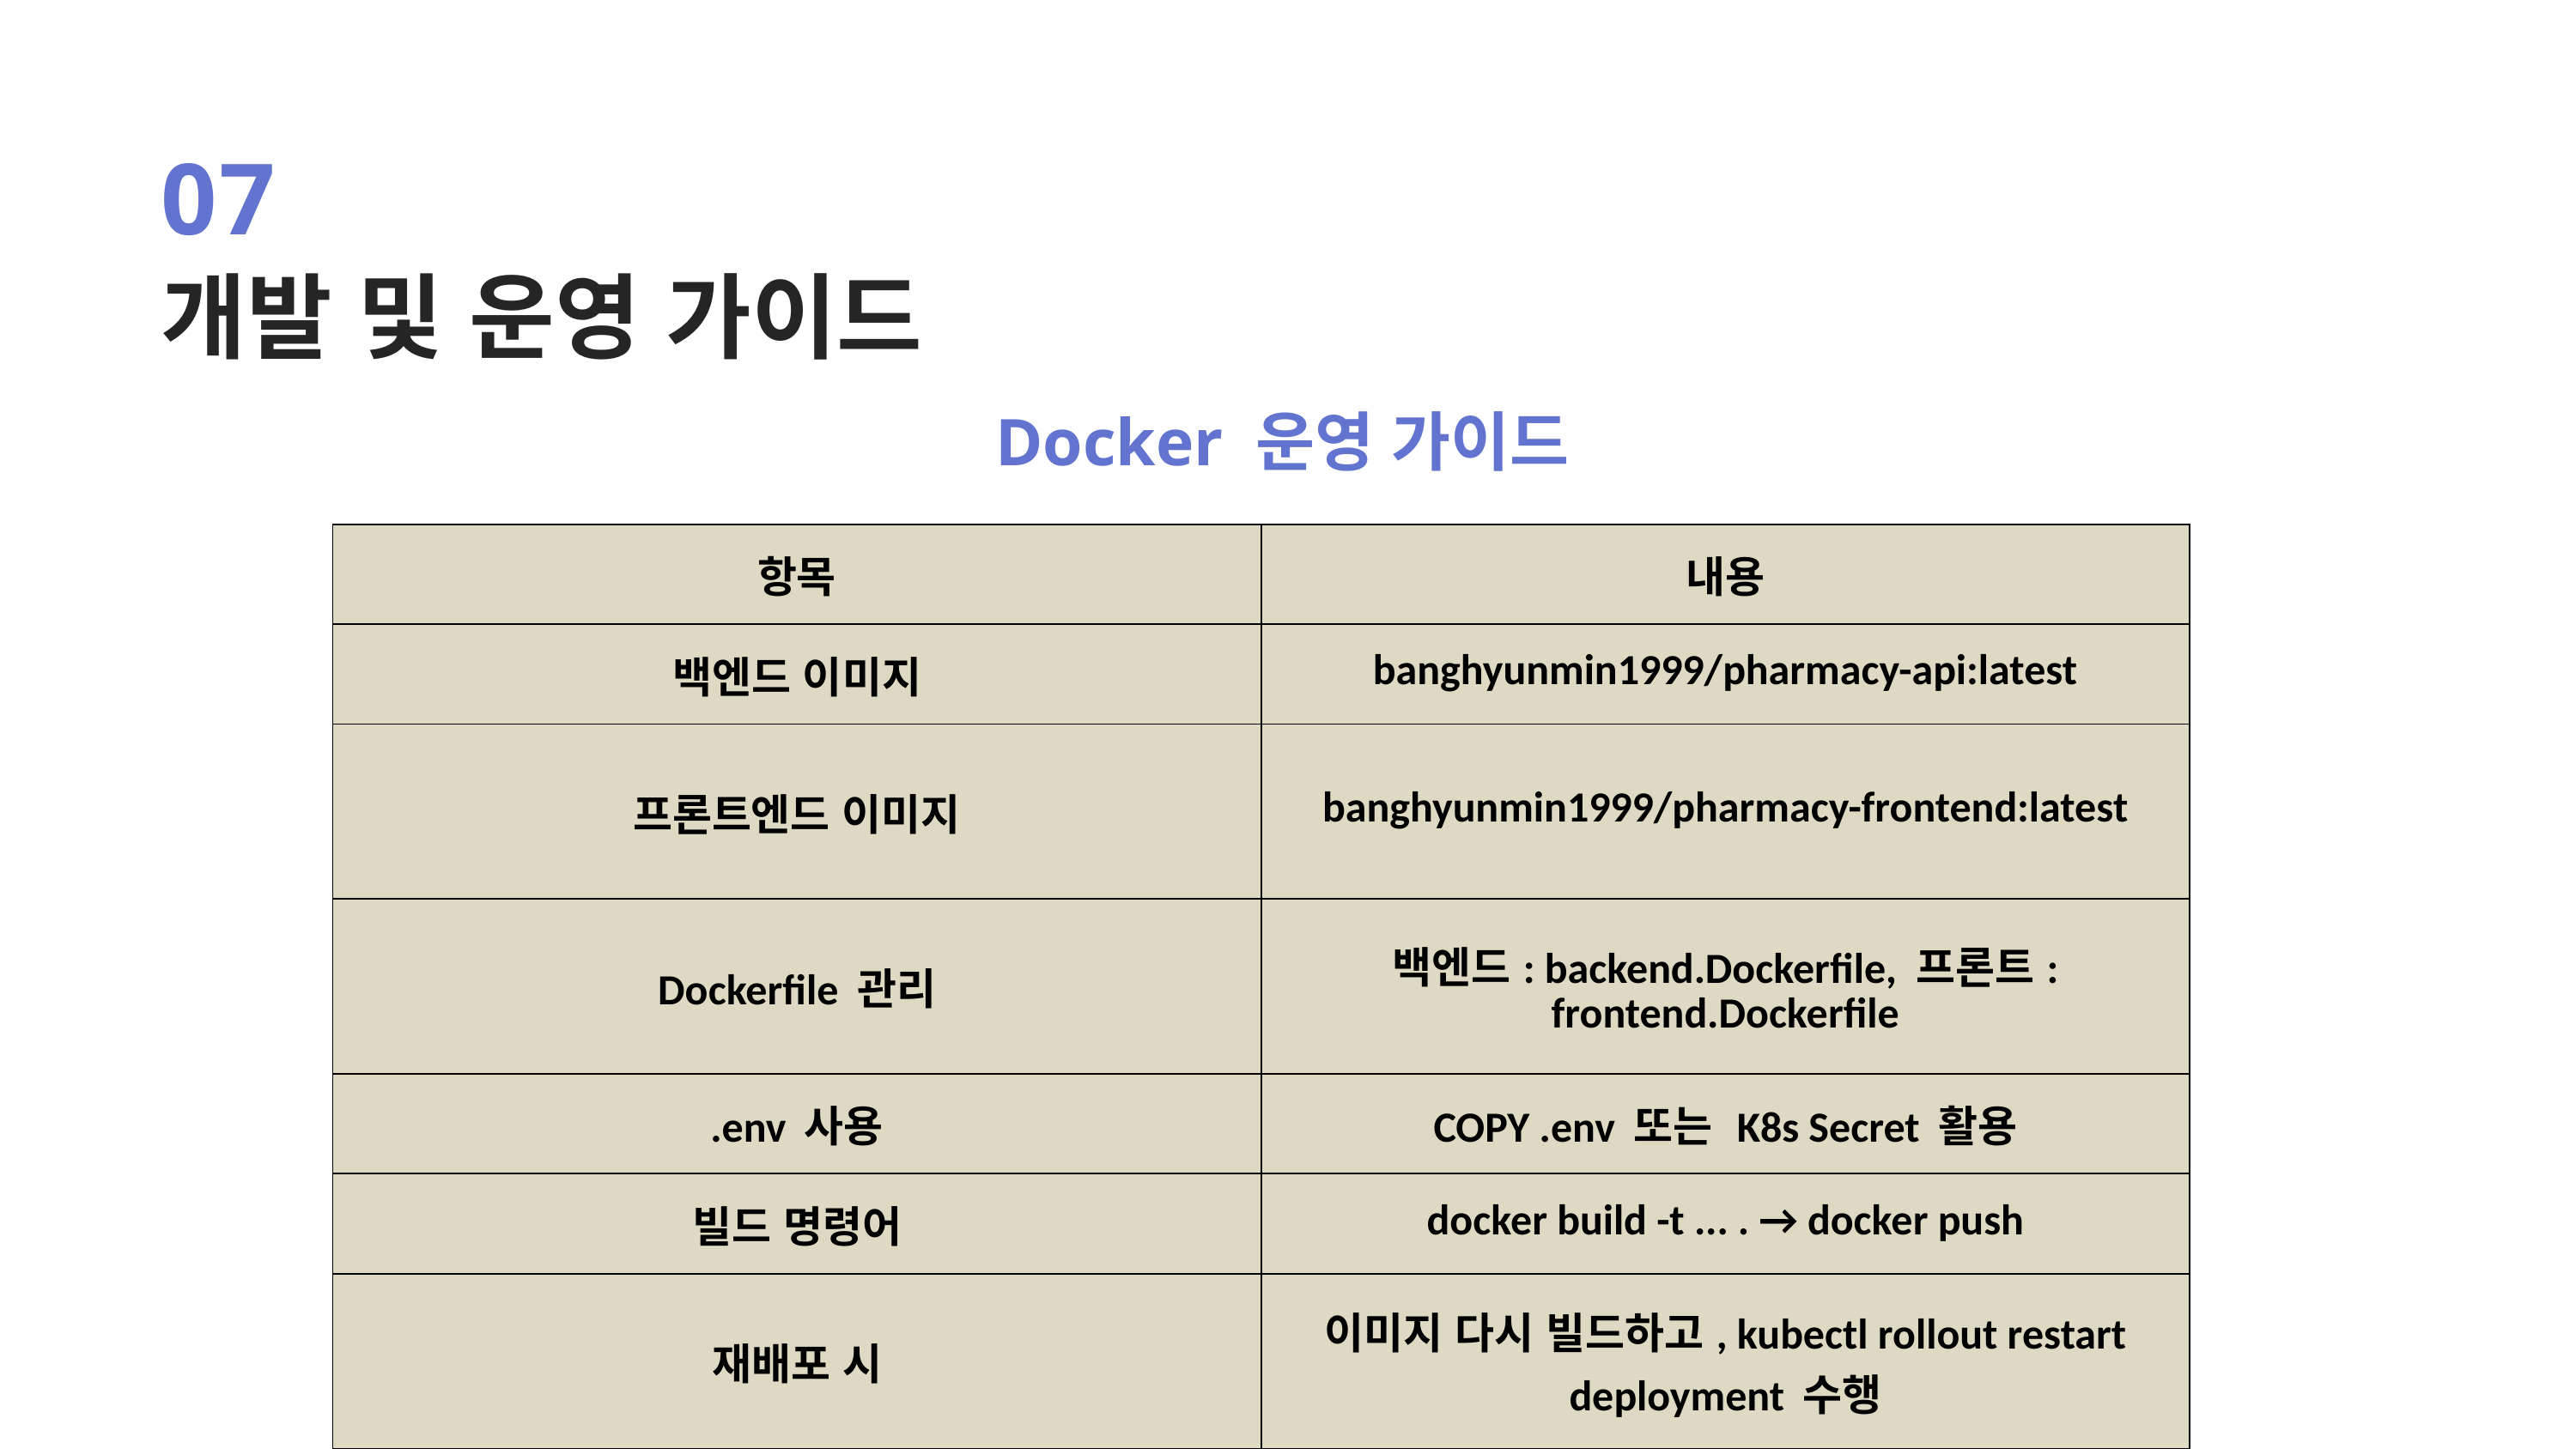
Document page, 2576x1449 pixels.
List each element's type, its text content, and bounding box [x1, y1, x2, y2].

table_cell 빌드 명령어 [333, 1174, 1261, 1273]
text_box 개발 및 운영 가이드 [161, 184, 1020, 370]
table_cell .env 사용 [333, 1075, 1261, 1173]
table_cell 백엔드 이미지 [333, 625, 1261, 724]
table_cell banghyunmin1999/pharmacy-frontend:latest [1262, 724, 2189, 898]
table_cell banghyunmin1999/pharmacy-api:latest [1262, 625, 2189, 724]
table_cell 재배포 시 [333, 1275, 1261, 1448]
table_header 항목 [333, 525, 1261, 623]
table_cell Dockerfile 관리 [333, 900, 1261, 1073]
table_header 내용 [1262, 525, 2189, 623]
table_cell 백엔드: backend.Dockerfile, 프론트: frontend.Dockerfile [1262, 900, 2189, 1073]
table_cell 이미지 다시 빌드하고, kubectl rollout restart deployment 수행 [1262, 1275, 2189, 1448]
table_cell COPY .env 또는 K8s Secret 활용 [1262, 1075, 2189, 1173]
text_box Docker 운영 가이드 [995, 398, 1581, 479]
text_box 07 [161, 58, 358, 184]
table_cell docker build -t ... . → docker push [1262, 1174, 2189, 1273]
table_cell 프론트엔드 이미지 [333, 724, 1261, 898]
